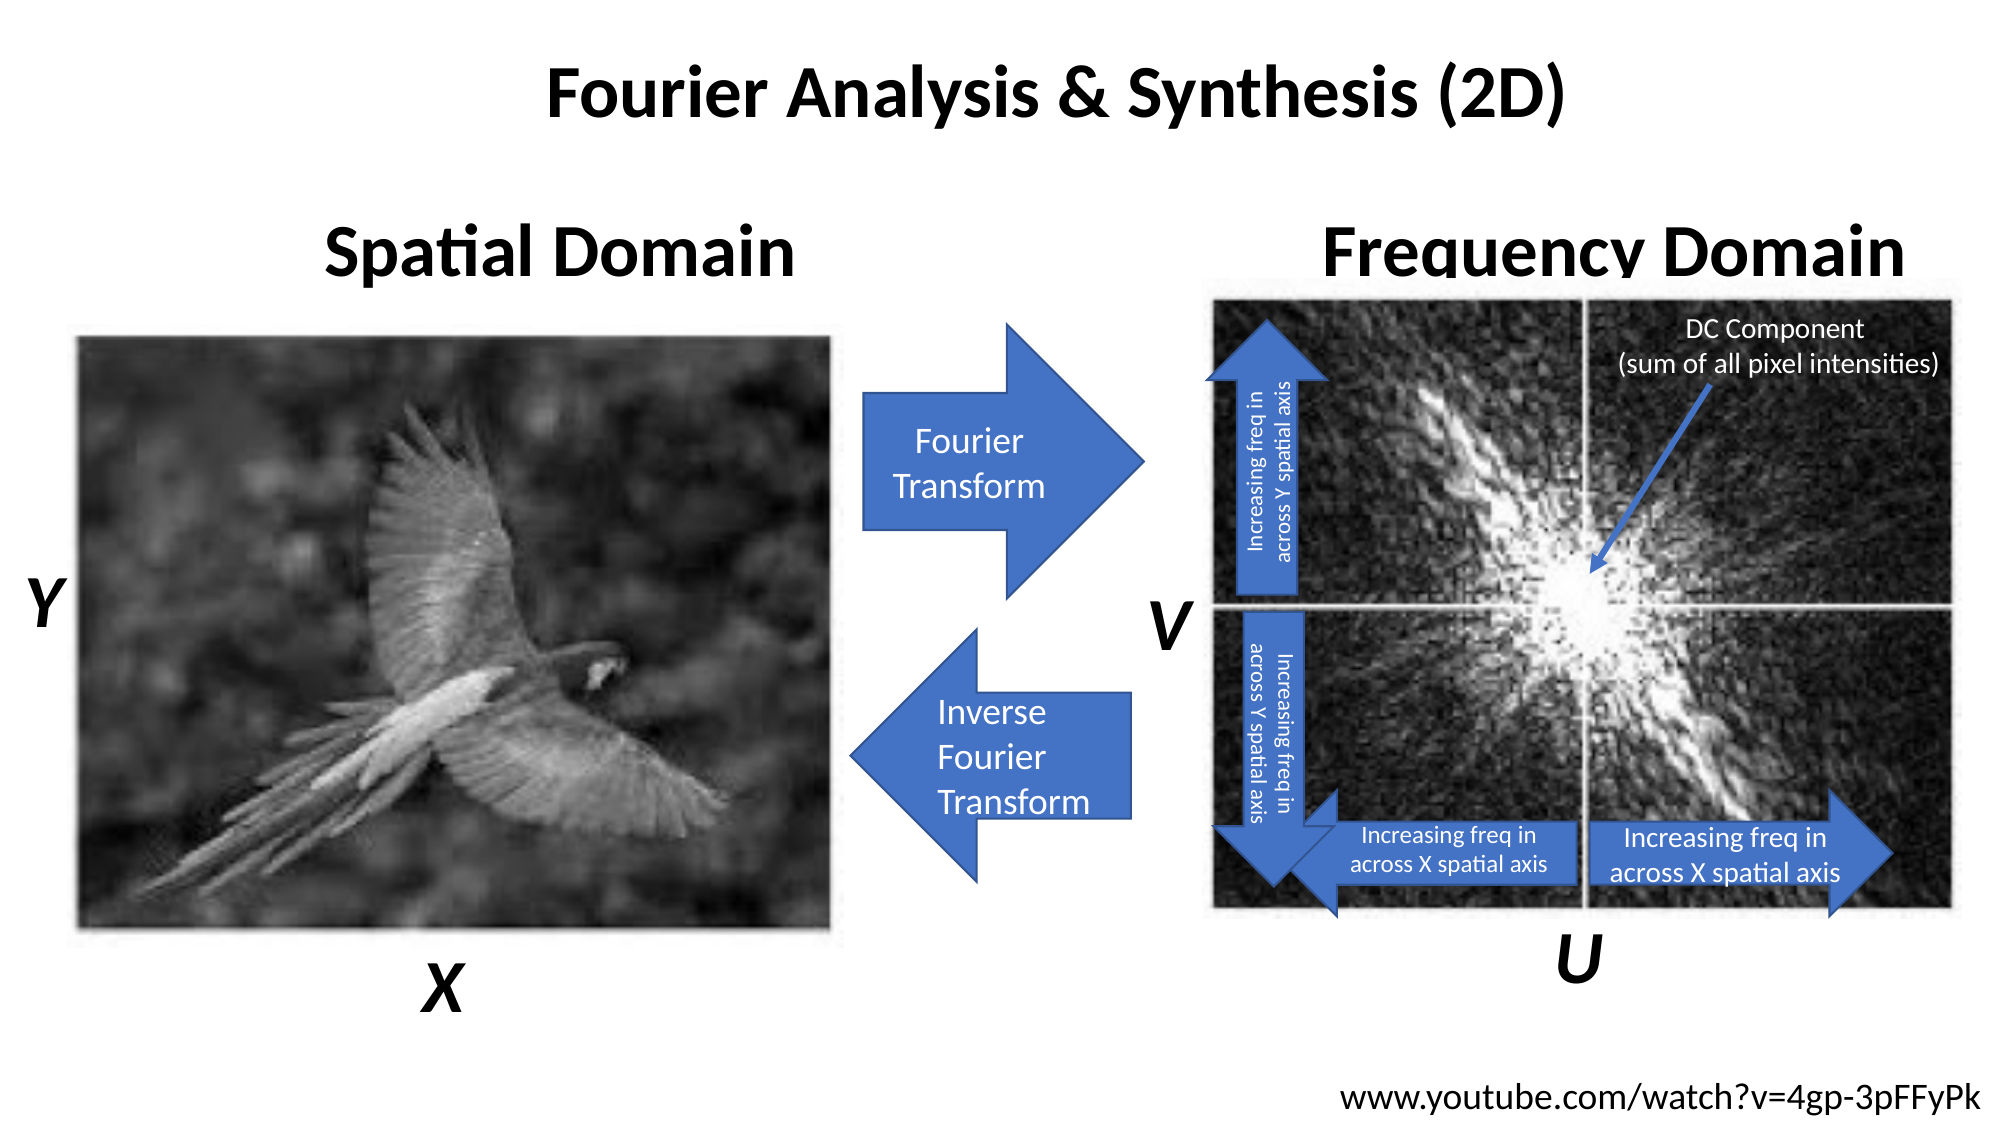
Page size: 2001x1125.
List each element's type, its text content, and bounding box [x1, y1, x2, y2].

text_box [848, 682, 922, 829]
text_box [1106, 691, 1131, 820]
text_box Spatial Domain Frequency Domain [309, 194, 1924, 299]
text_box Fourier Analysis & Synthesis (2D) [531, 35, 1584, 140]
text_box Inverse Fourier Transform [922, 679, 1106, 830]
text_box Fourier Transform [862, 322, 1131, 602]
picture [67, 324, 844, 948]
text_box U [1539, 919, 1614, 1007]
text_box Y [10, 545, 67, 651]
text_box X [407, 948, 537, 1036]
text_box [925, 626, 978, 679]
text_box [1131, 278, 1962, 919]
text_box [923, 830, 978, 885]
text_box www.youtube.com/watch?v=4gp-3pFFyPk [1325, 1064, 1997, 1125]
